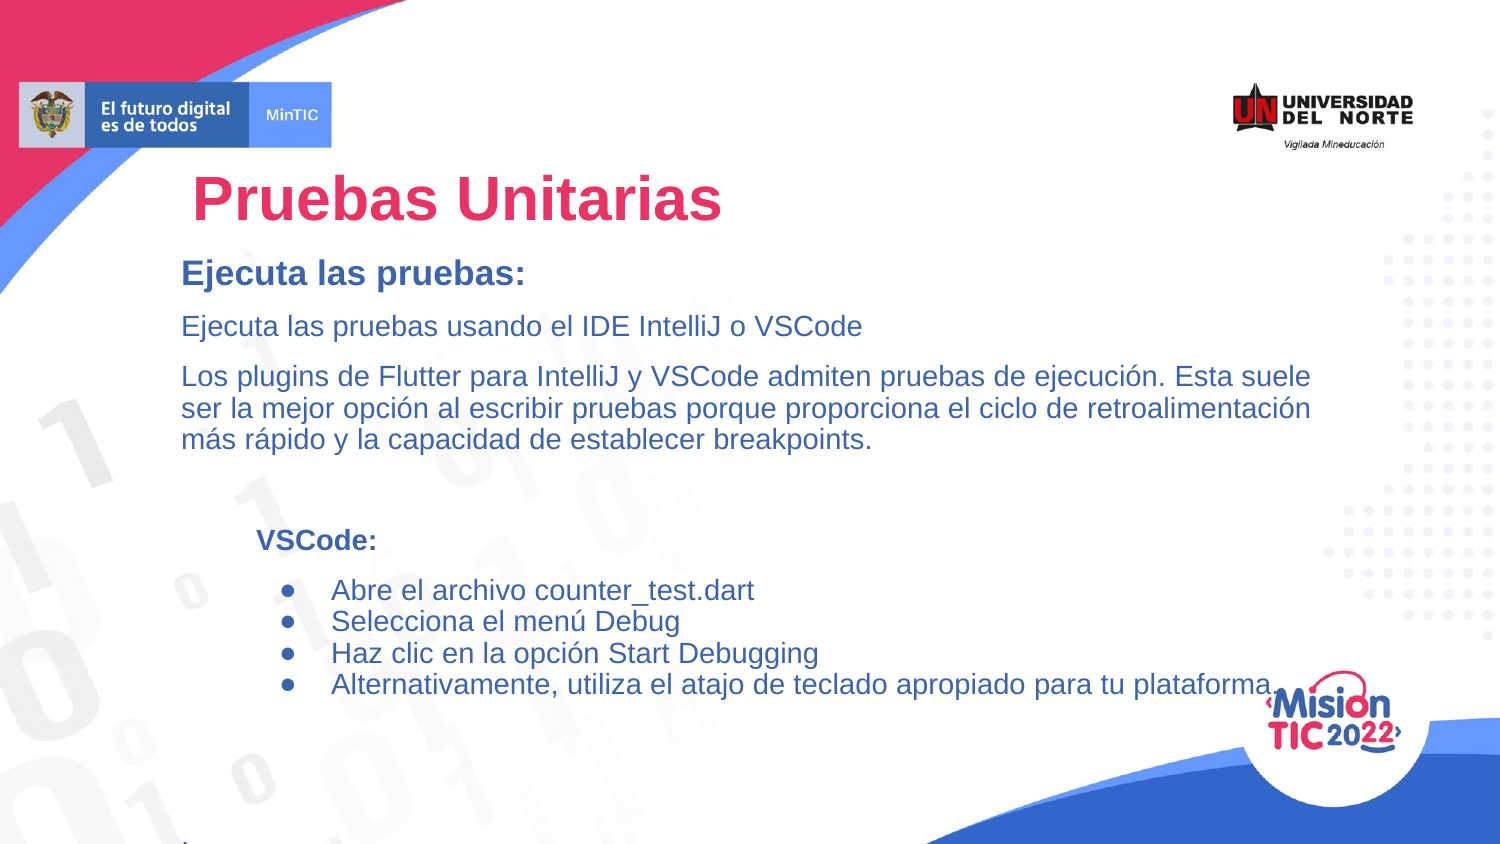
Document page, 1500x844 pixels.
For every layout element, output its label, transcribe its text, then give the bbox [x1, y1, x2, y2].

text_box Ejecuta las pruebas: Ejecuta las pruebas usando el IDE IntelliJ o VSCode Los plugins de Flutter para IntelliJ y VSCode admiten pruebas de ejecución. Esta suele ser la mejor opción al escribir pruebas porque proporciona el ciclo de retroalimentación más rápido y la capacidad de establecer breakpoints. VSCode: Abre el archivo counter_test.dart Selecciona el menú Debug Haz clic en la opción Start Debugging Alternativamente, utiliza el atajo de teclado apropiado para tu plataforma. . [181, 248, 1314, 741]
picture [0, 0, 1500, 844]
text_box Pruebas Unitarias [181, 133, 1343, 239]
